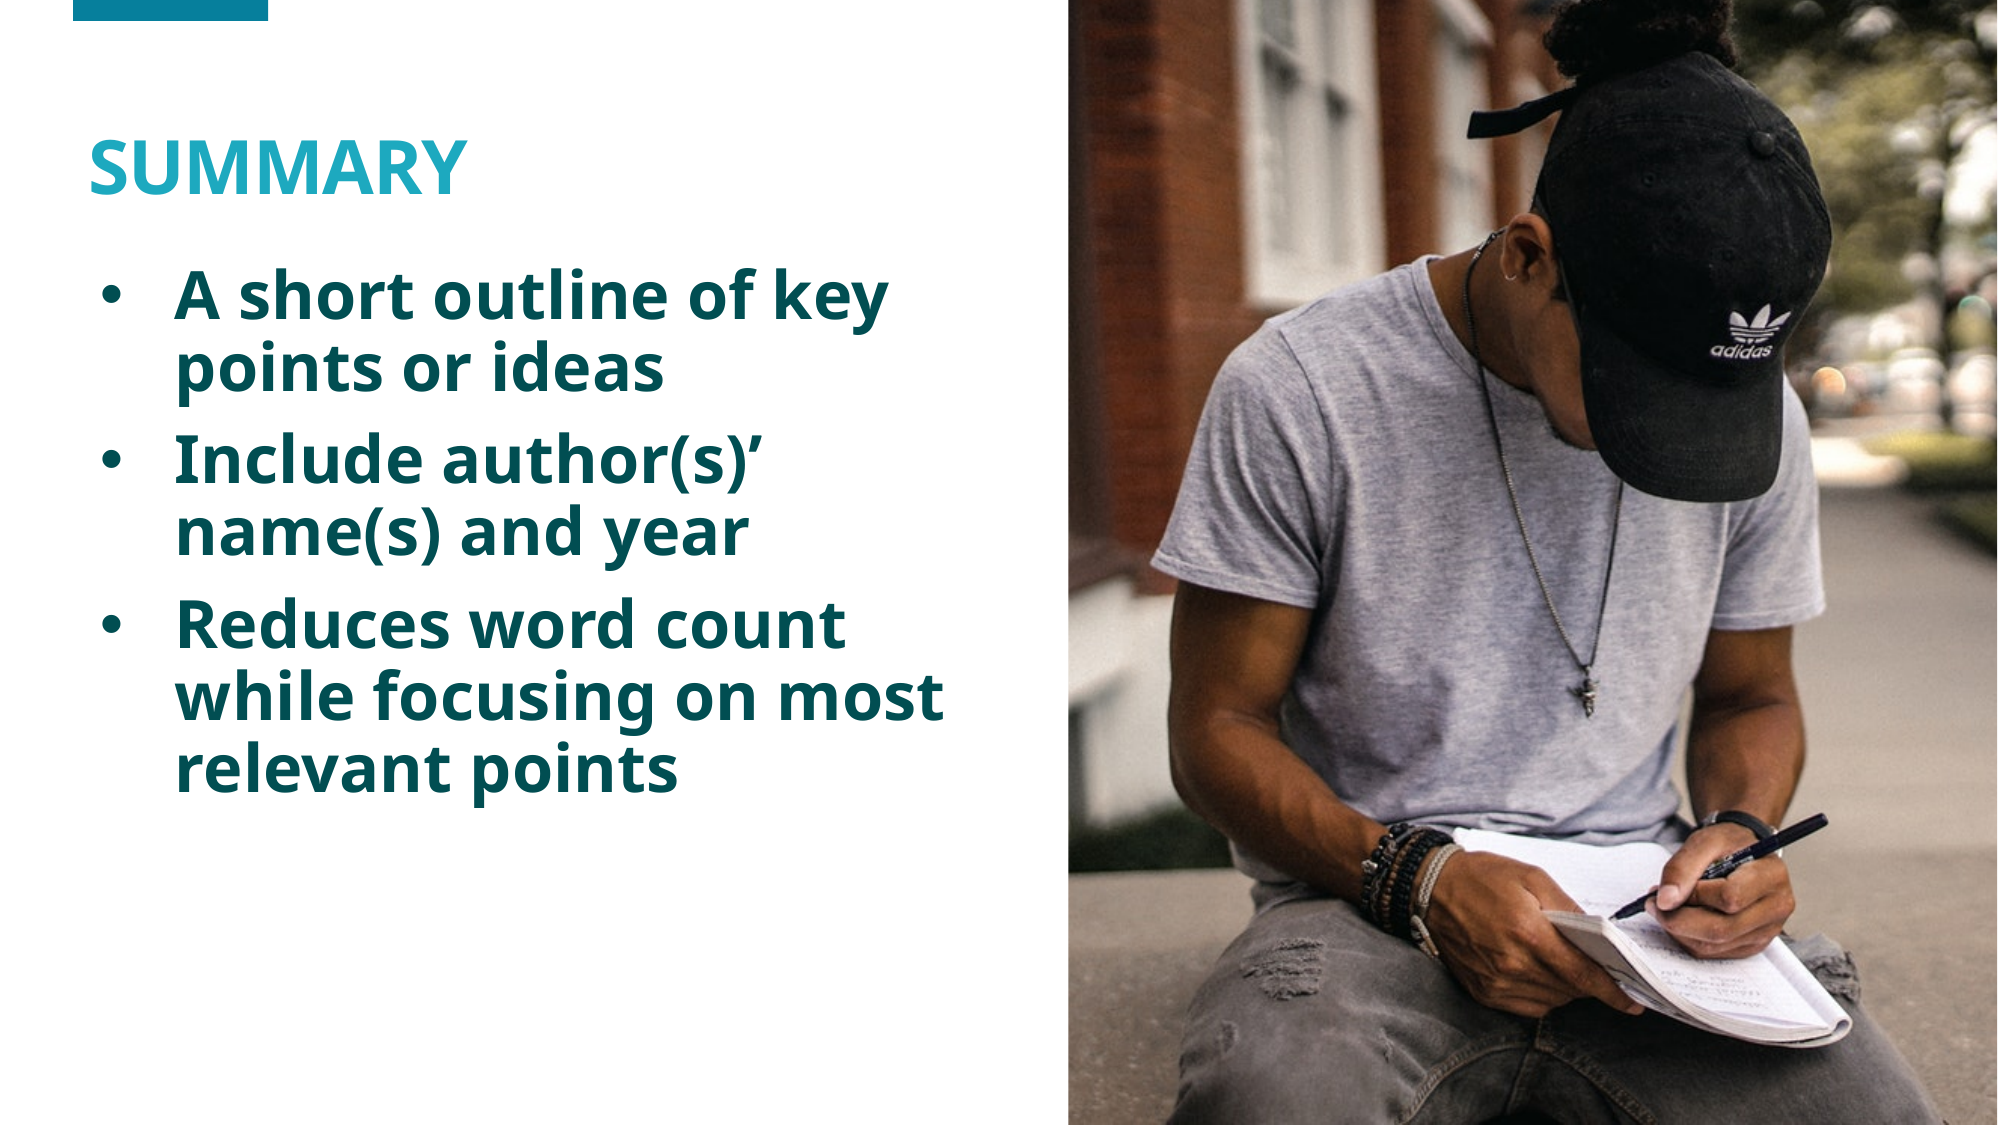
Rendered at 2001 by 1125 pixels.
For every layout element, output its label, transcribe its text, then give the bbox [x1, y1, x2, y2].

title SUMMARY [73, 121, 922, 219]
picture [1068, 0, 1998, 1125]
list A short outline of key points or ideas Include author(s)’ name(s) and year Reduces word count while focusing on most relevant points [84, 254, 984, 309]
